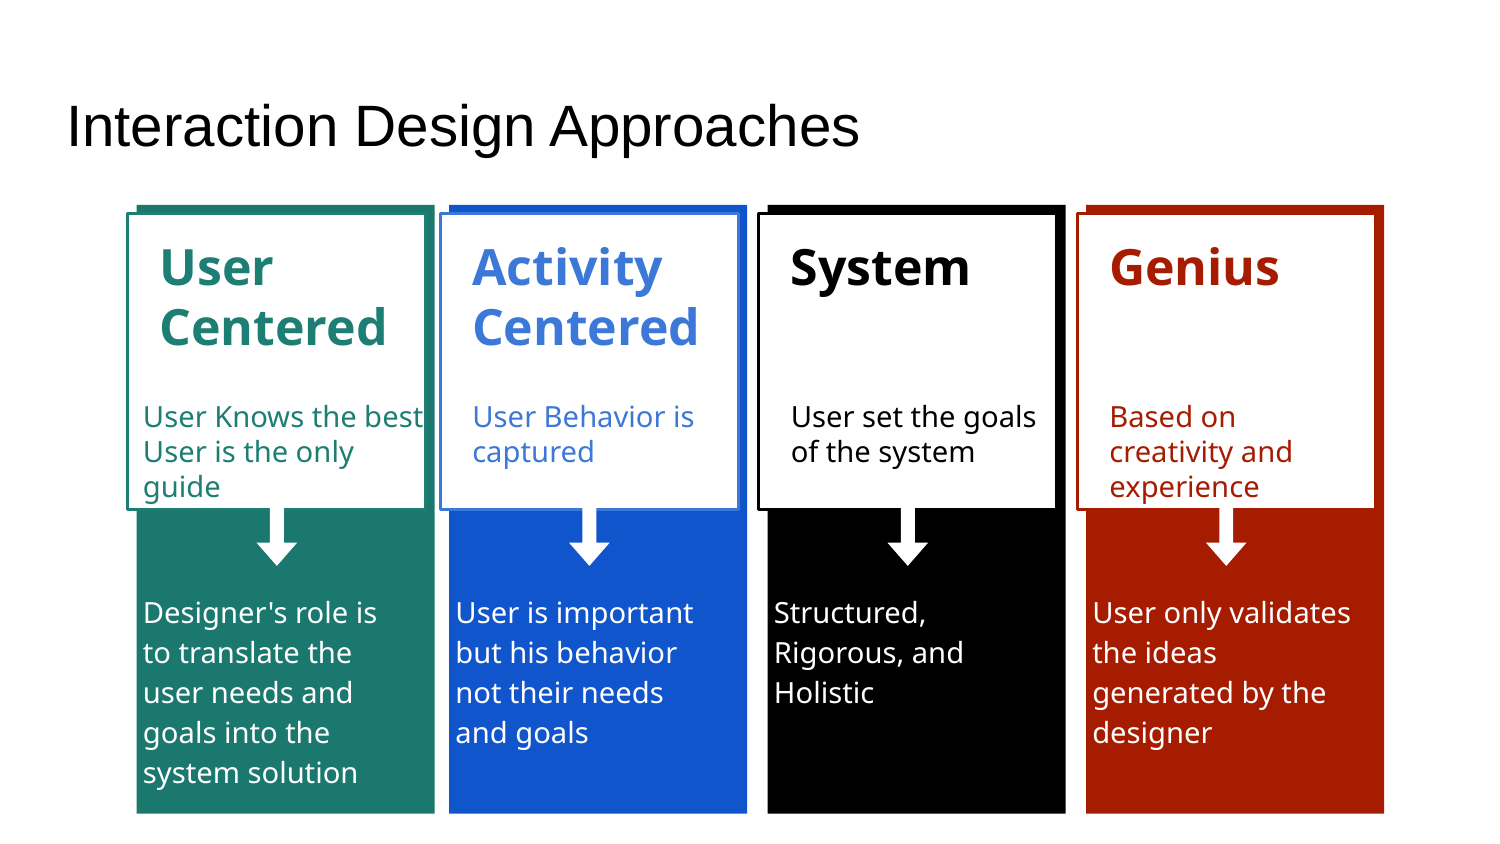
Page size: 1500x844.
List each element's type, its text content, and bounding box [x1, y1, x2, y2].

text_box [758, 204, 1066, 814]
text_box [440, 204, 748, 814]
title Interaction Design Approaches [51, 72, 1449, 167]
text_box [1077, 204, 1385, 814]
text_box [127, 204, 439, 814]
